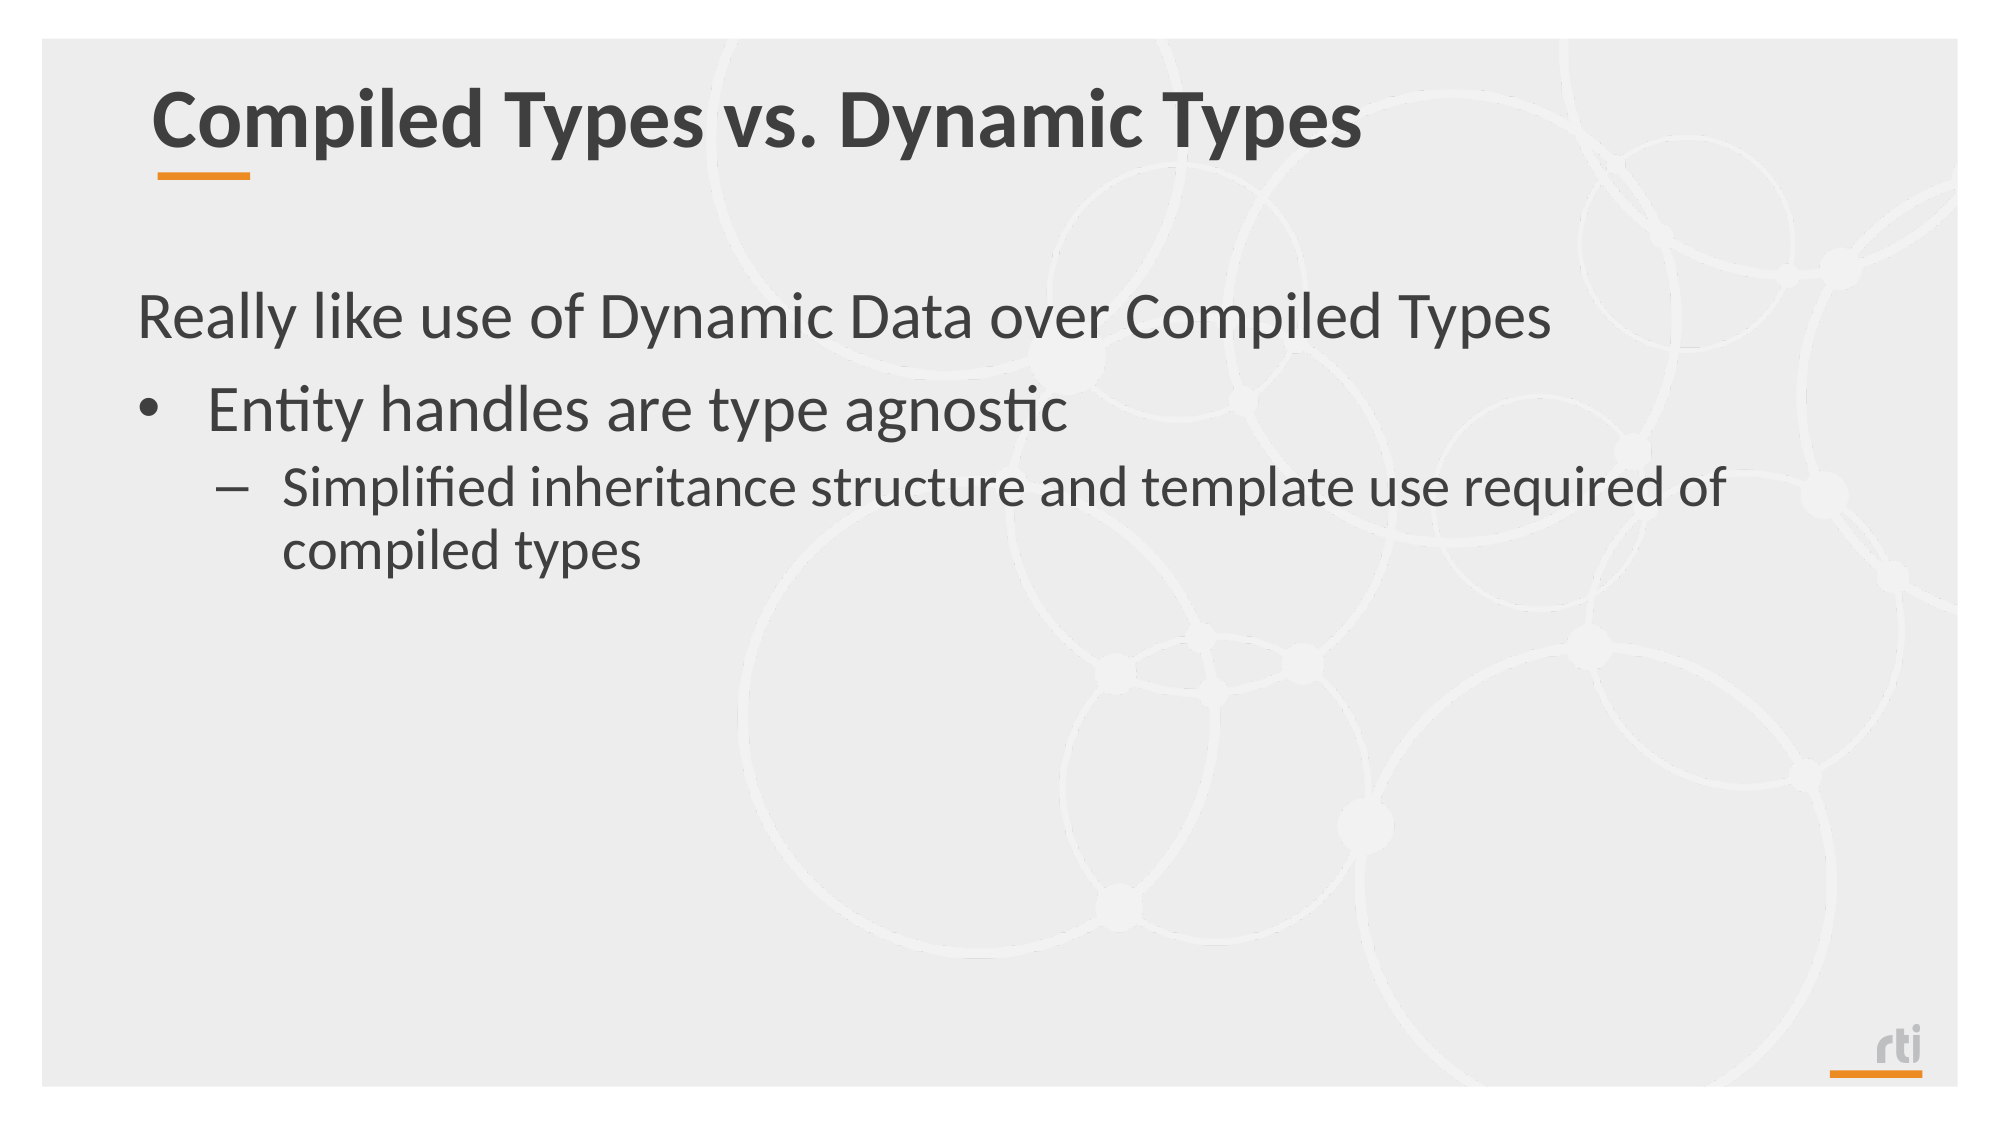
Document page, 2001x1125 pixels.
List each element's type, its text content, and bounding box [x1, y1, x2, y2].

title Compiled Types vs. Dynamic Types [137, 66, 1863, 172]
picture [1914, 1024, 1920, 1063]
list Really like use of Dynamic Data over Compiled Types Entity handles are type agnostic Simplified inheritance structure and template use required of compiled types [117, 172, 1914, 1087]
